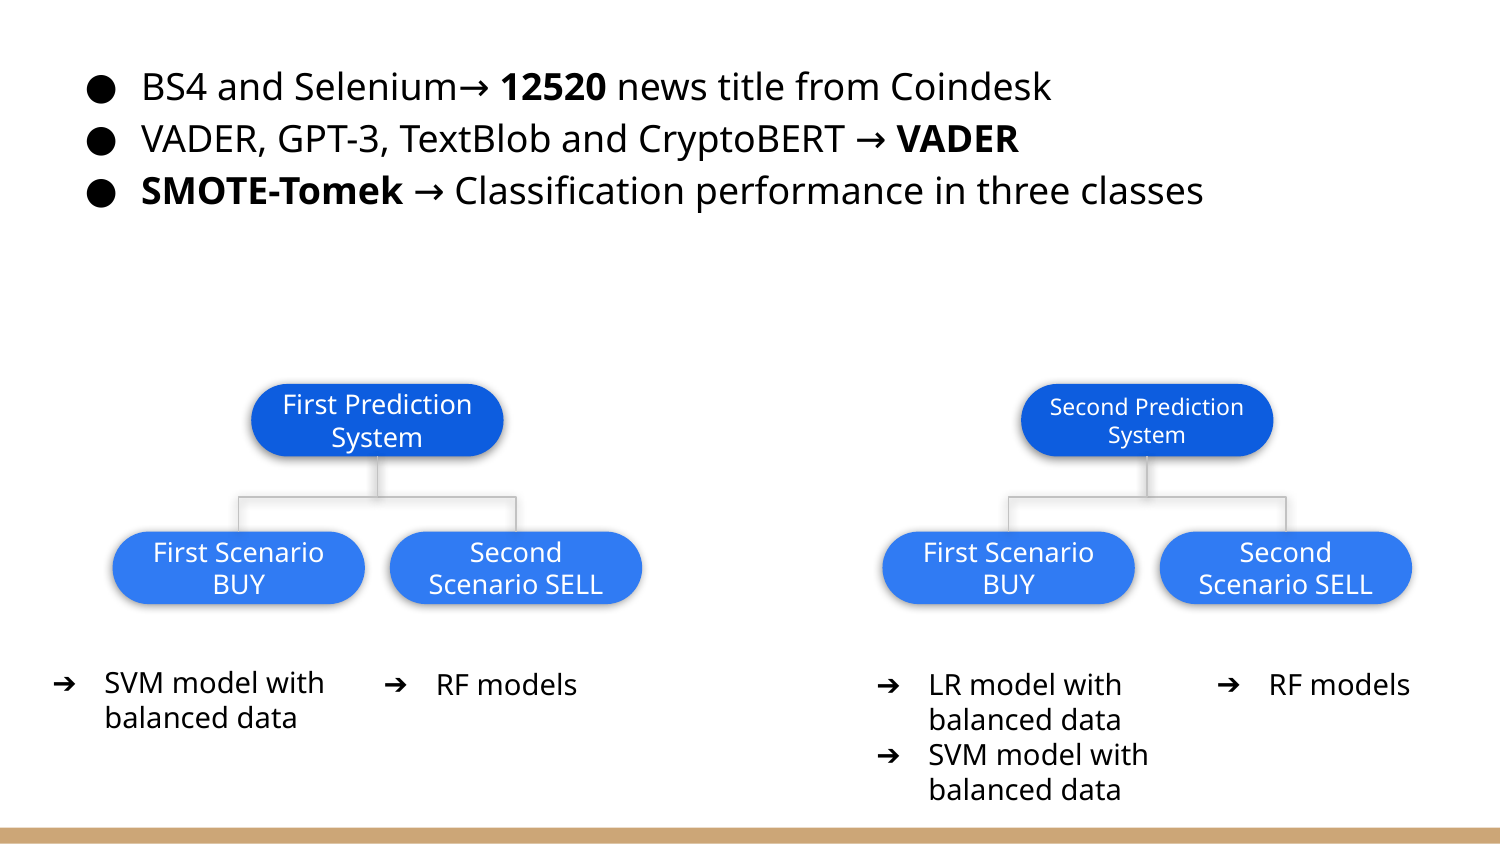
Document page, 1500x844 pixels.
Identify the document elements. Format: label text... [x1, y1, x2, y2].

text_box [270, 424, 346, 564]
text_box Second Scenario SELL [1159, 531, 1413, 605]
text_box First Scenario BUY [882, 531, 1135, 605]
text_box First Scenario BUY [112, 531, 365, 605]
text_box RF models [345, 614, 687, 753]
text_box First Prediction System [251, 383, 504, 457]
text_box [1040, 424, 1116, 564]
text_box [408, 424, 485, 564]
text_box SVM model with balanced data [14, 630, 355, 769]
text_box RF models [1178, 614, 1500, 753]
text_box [1178, 424, 1255, 564]
list BS4 and Selenium→ 12520 news title from Coindesk VADER, GPT-3, TextBlob and CryptoBERT → VADER SMOTE-Tomek → Classification performance in three classes [51, 41, 1449, 266]
text_box Second Scenario SELL [389, 531, 643, 605]
text_box LR model with balanced data SVM model with balanced data [838, 667, 1179, 806]
text_box Second Prediction System [1021, 383, 1274, 457]
